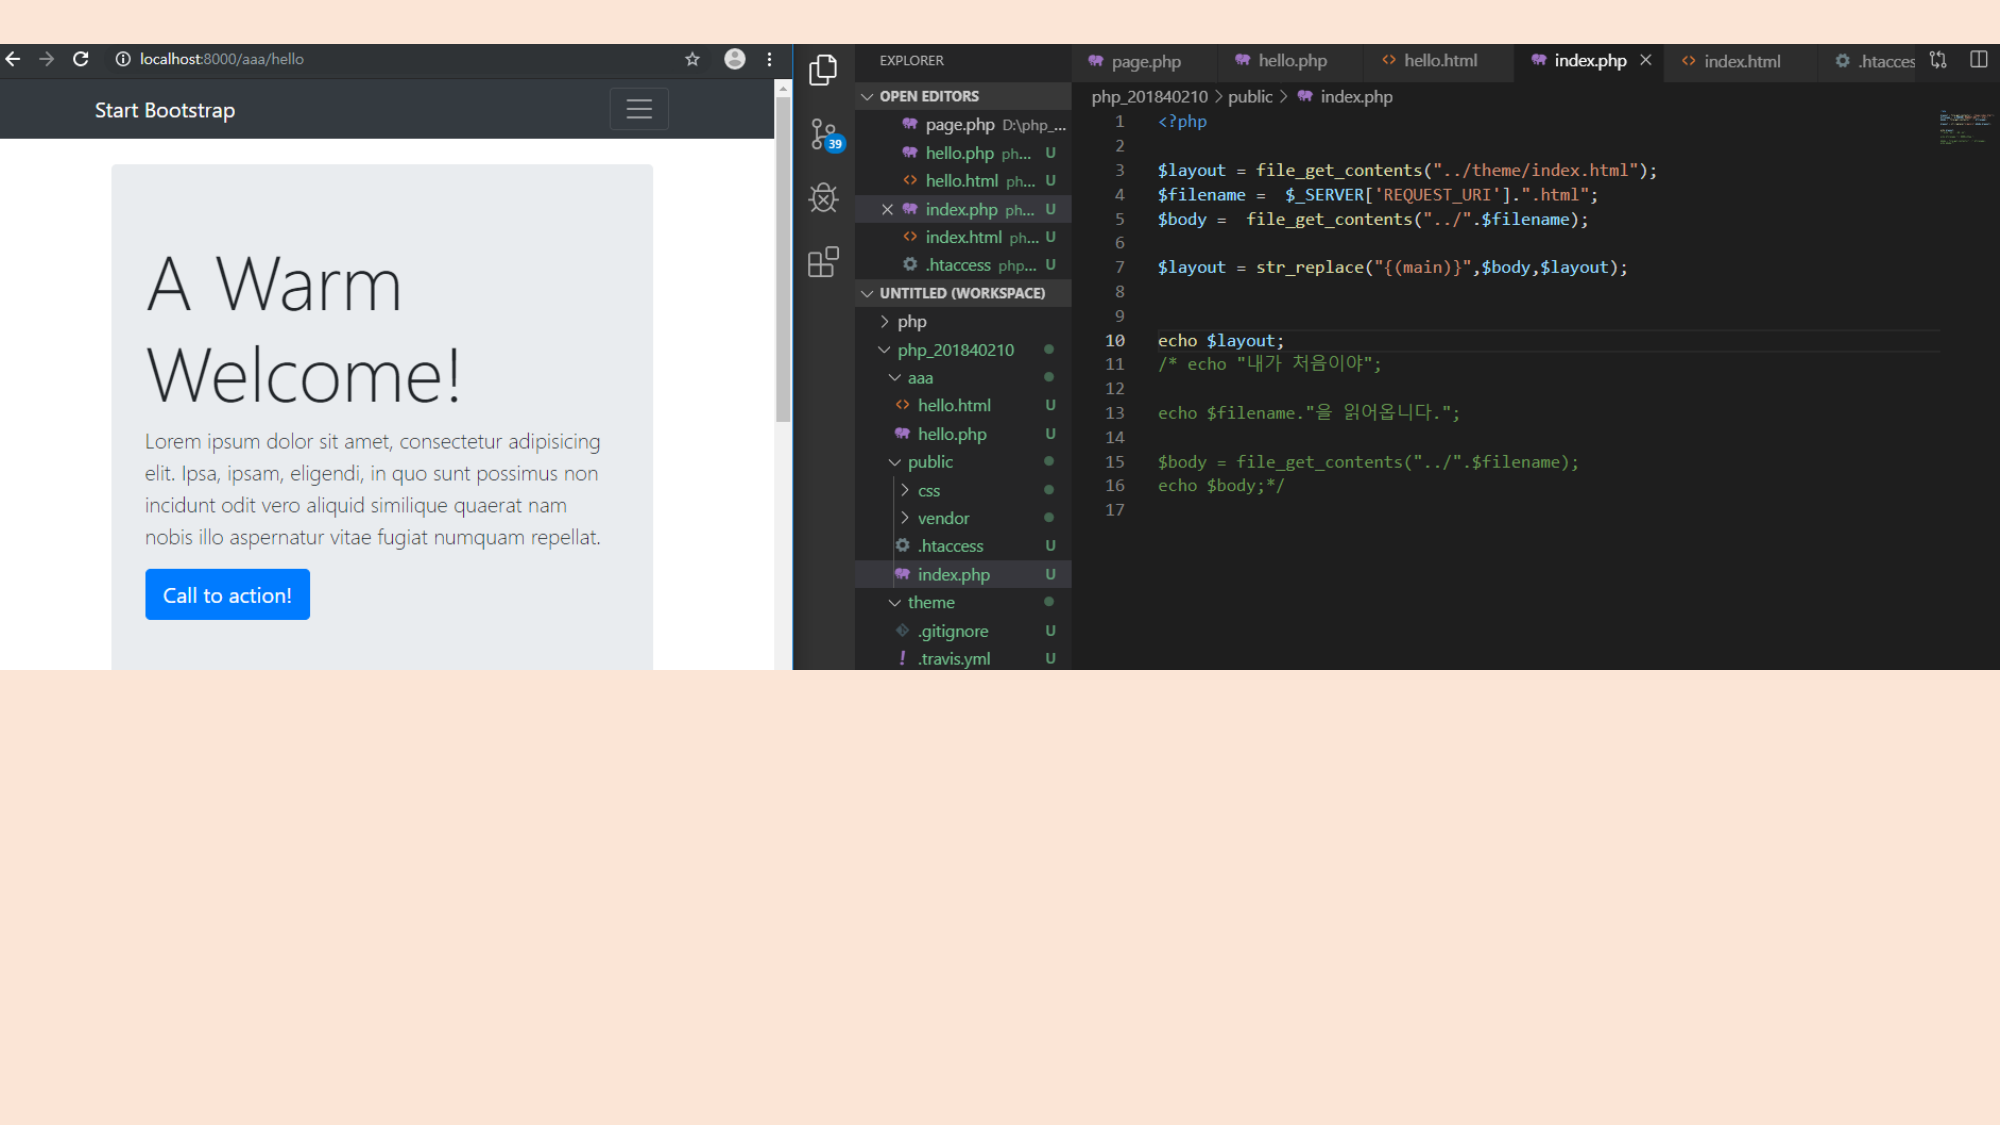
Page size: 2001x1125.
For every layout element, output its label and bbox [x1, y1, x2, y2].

picture [0, 44, 2000, 670]
